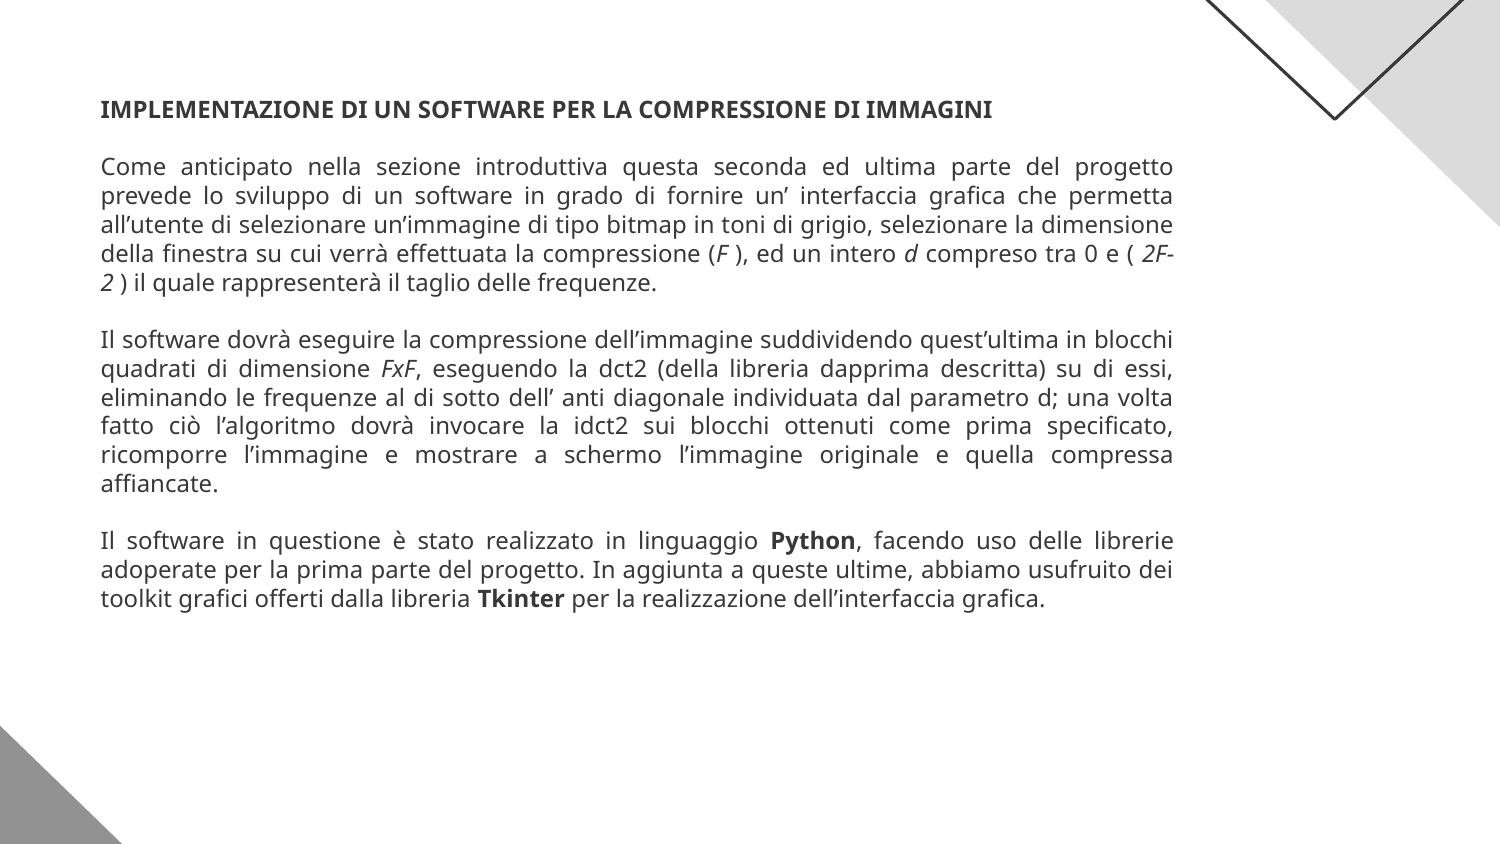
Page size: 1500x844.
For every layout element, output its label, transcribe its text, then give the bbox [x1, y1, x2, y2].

text_box IMPLEMENTAZIONE DI UN SOFTWARE PER LA COMPRESSIONE DI IMMAGINI Come anticipato nella sezione introduttiva questa seconda ed ultima parte del progetto prevede lo sviluppo di un software in grado di fornire un’ interfaccia grafica che permetta all’utente di selezionare un’immagine di tipo bitmap in toni di grigio, selezionare la dimensione della finestra su cui verrà effettuata la compressione (F ), ed un intero d compreso tra 0 e ( 2F-2 ) il quale rappresenterà il taglio delle frequenze. Il software dovrà eseguire la compressione dell’immagine suddividendo quest’ultima in blocchi quadrati di dimensione FxF, eseguendo la dct2 (della libreria dapprima descritta) su di essi, eliminando le frequenze al di sotto dell’ anti diagonale individuata dal parametro d; una volta fatto ciò l’algoritmo dovrà invocare la idct2 sui blocchi ottenuti come prima specificato, ricomporre l’immagine e mostrare a schermo l’immagine originale e quella compressa affiancate. Il software in questione è stato realizzato in linguaggio Python, facendo uso delle librerie adoperate per la prima parte del progetto. In aggiunta a queste ultime, abbiamo usufruito dei toolkit grafici offerti dalla libreria Tkinter per la realizzazione dell’interfaccia grafica. [85, 79, 1190, 646]
